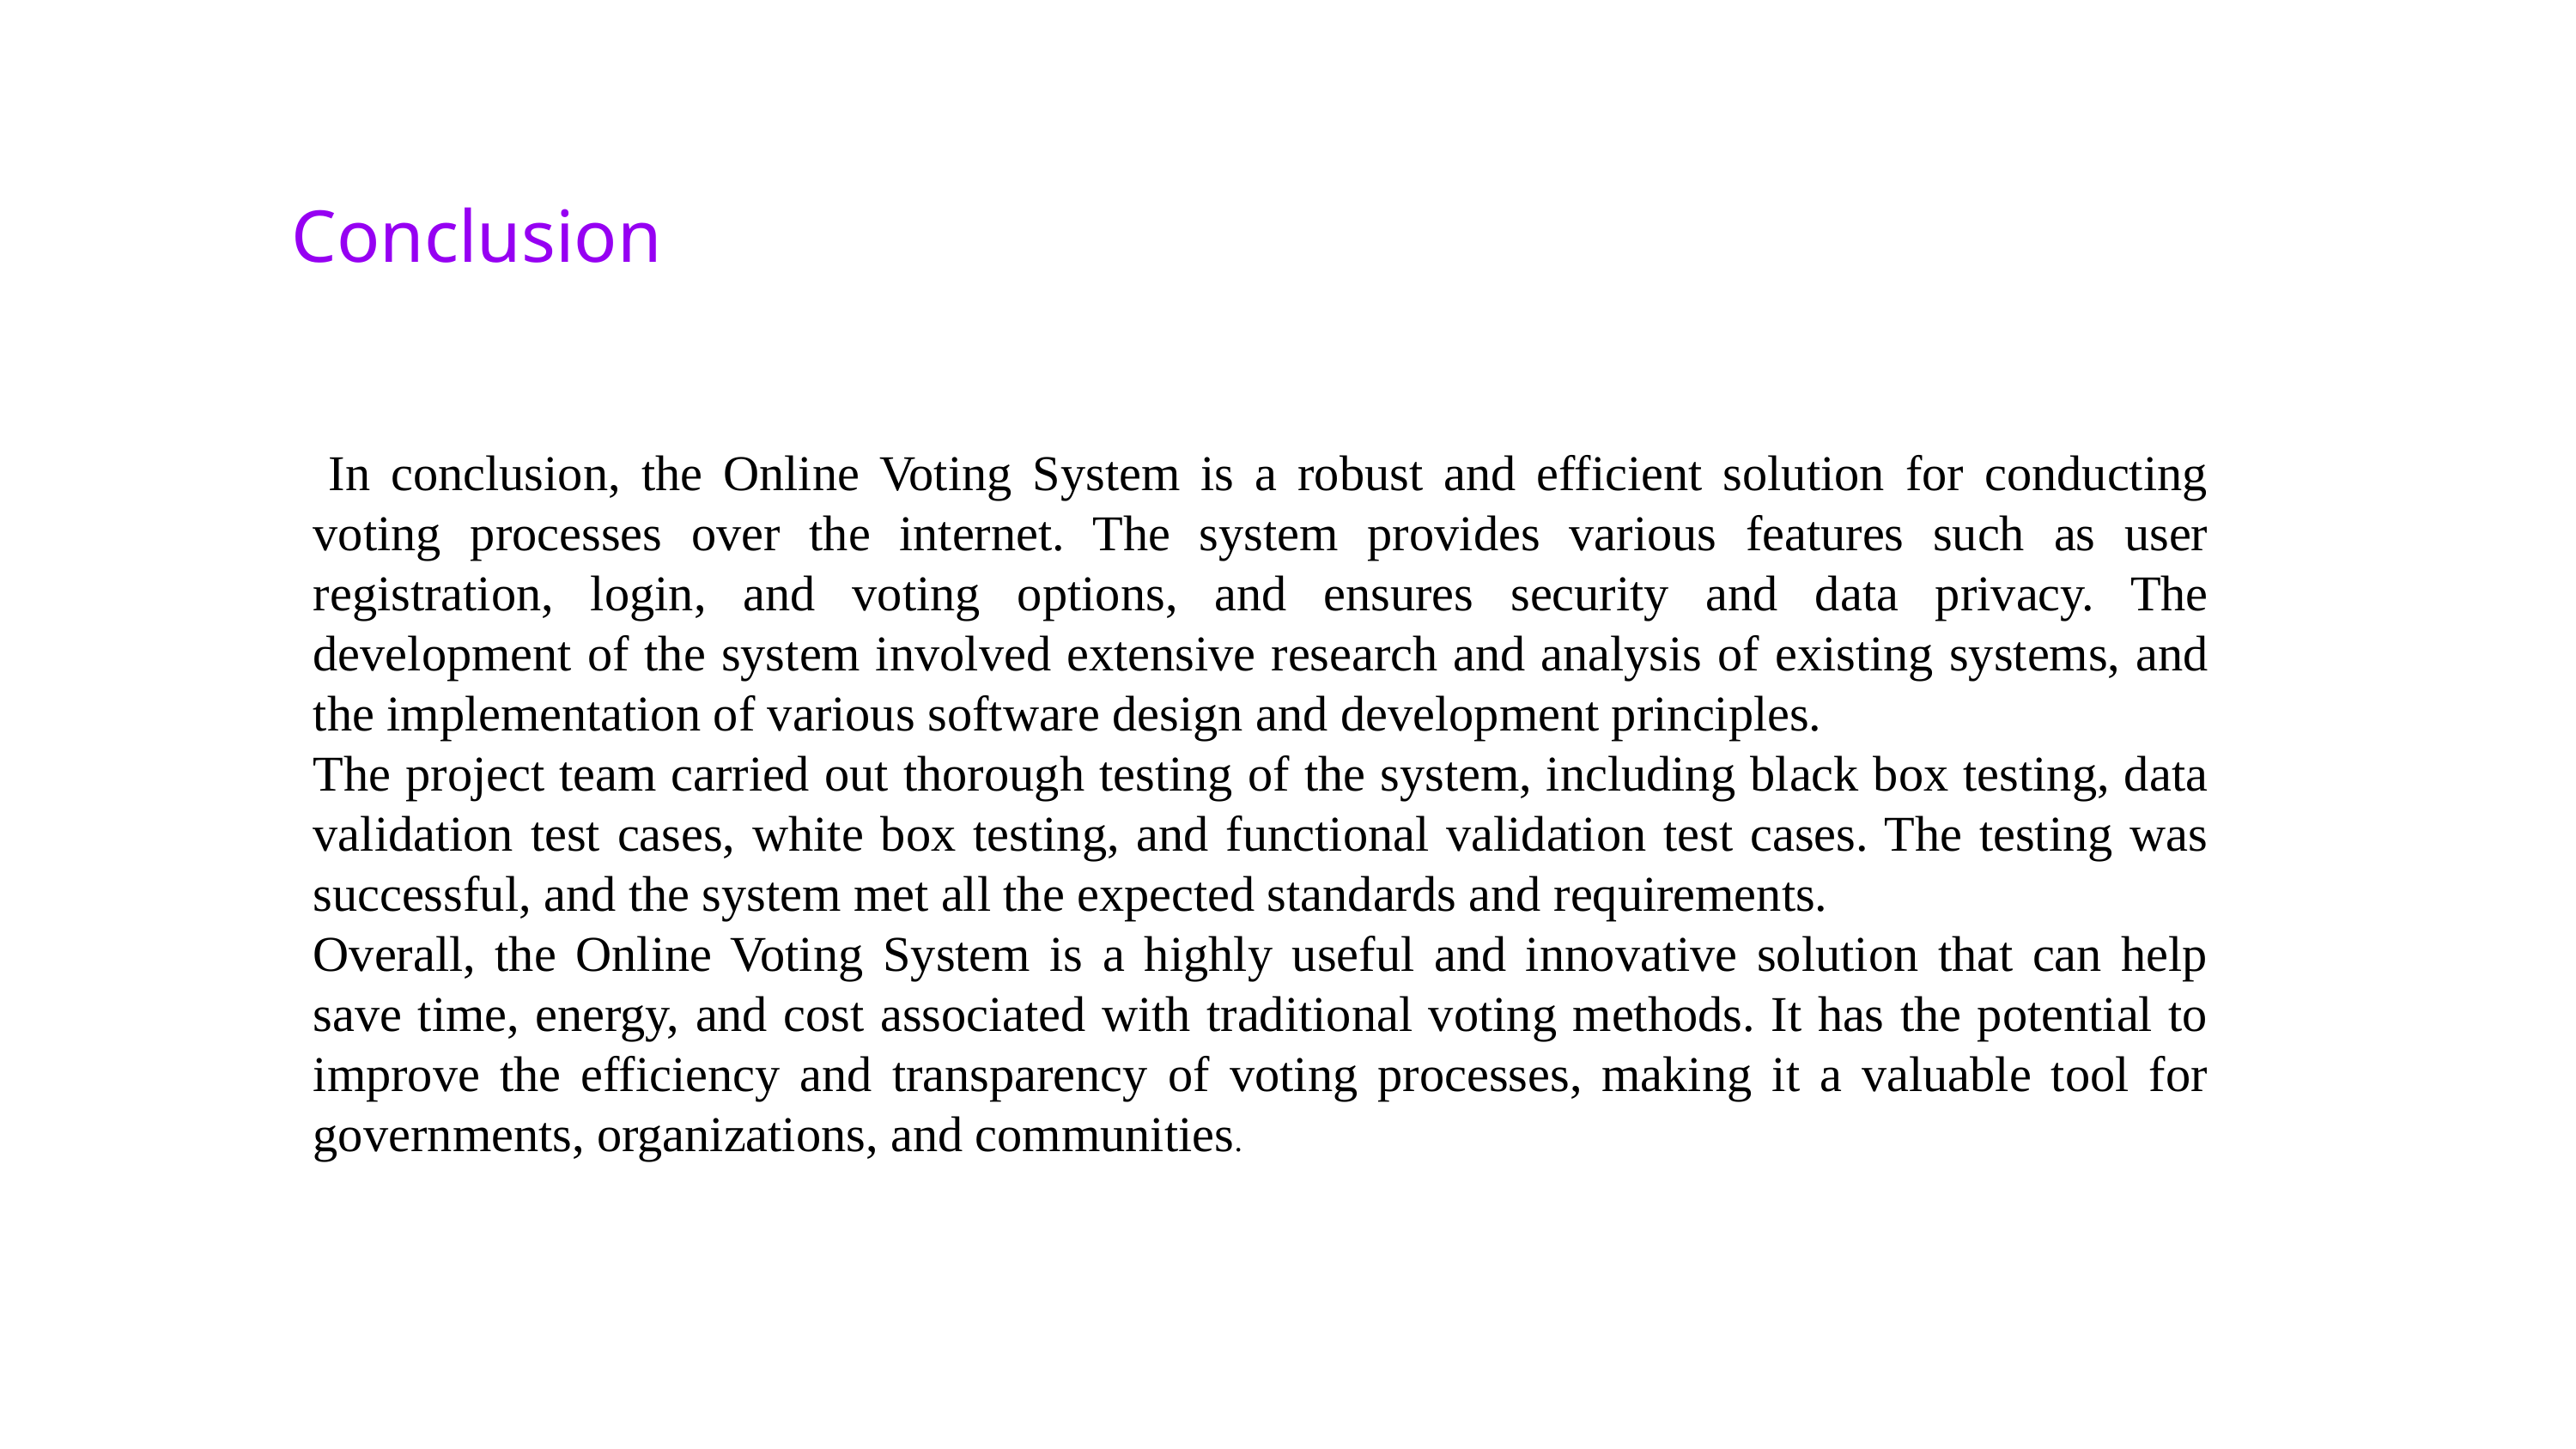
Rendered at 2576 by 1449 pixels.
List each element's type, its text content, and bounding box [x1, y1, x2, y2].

text_box In conclusion, the Online Voting System is a robust and efficient solution for conducting voting processes over the internet. The system provides various features such as user registration, login, and voting options, and ensures security and data privacy. The development of the system involved extensive research and analysis of existing systems, and the implementation of various software design and development principles. The project team carried out thorough testing of the system, including black box testing, data validation test cases, white box testing, and functional validation test cases. The testing was successful, and the system met all the expected standards and requirements. Overall, the Online Voting System is a highly useful and innovative solution that can help save time, energy, and cost associated with traditional voting methods. It has the potential to improve the efficiency and transparency of voting processes, making it a valuable tool for governments, organizations, and communities. [300, 434, 2222, 1168]
text_box Conclusion [278, 151, 2168, 283]
